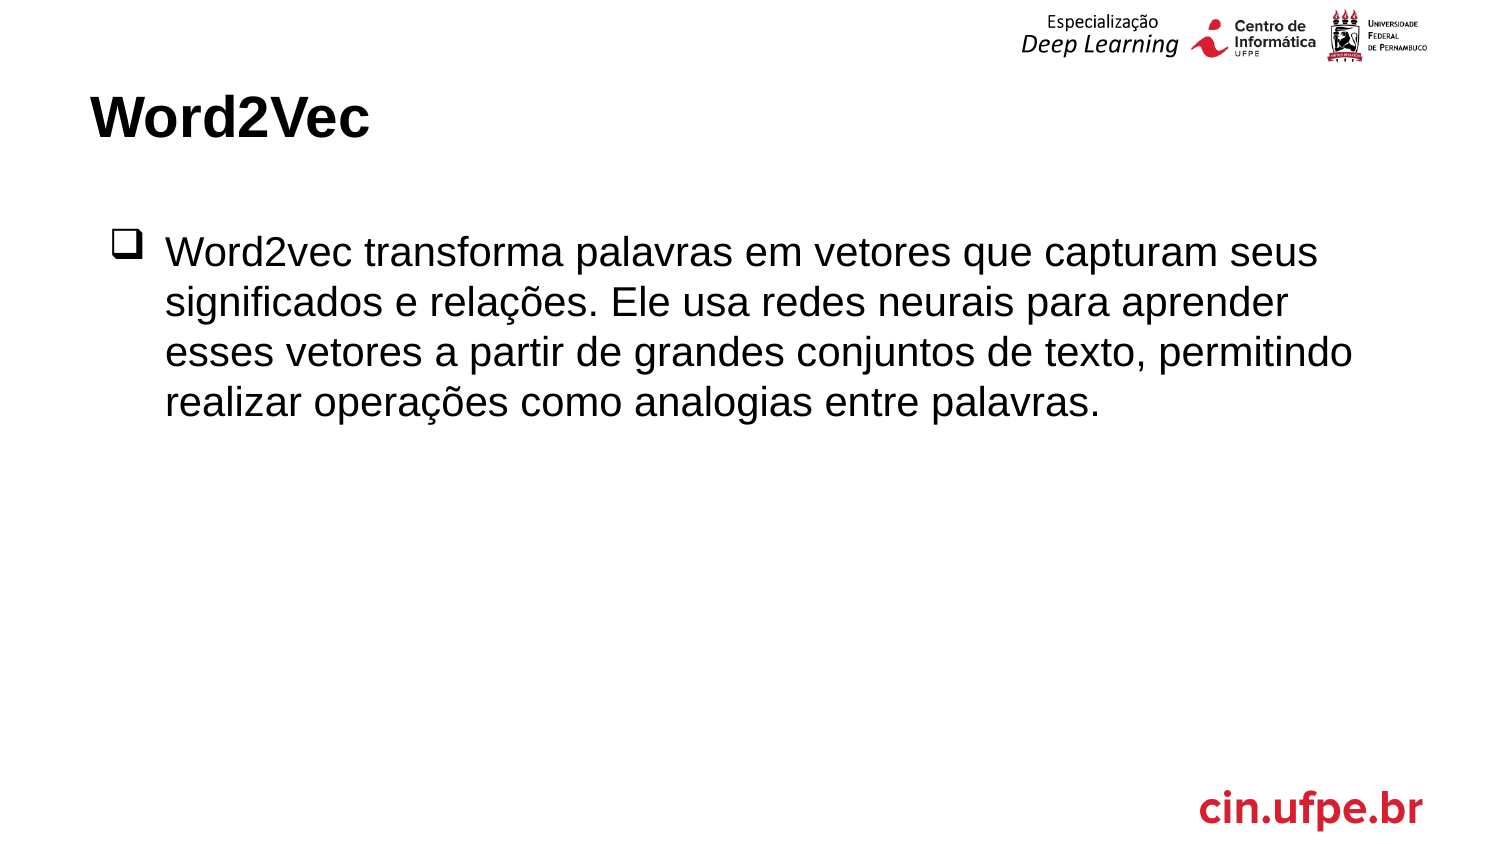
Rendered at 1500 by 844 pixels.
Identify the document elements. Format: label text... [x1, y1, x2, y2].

list Word2vec transforma palavras em vetores que capturam seus significados e relações. Ele usa redes neurais para aprender esses vetores a partir de grandes conjuntos de texto, permitindo realizar operações como analogias entre palavras. [75, 216, 1425, 774]
picture [972, 0, 1442, 80]
picture [1198, 784, 1425, 832]
title Word2Vec [75, 43, 1425, 185]
